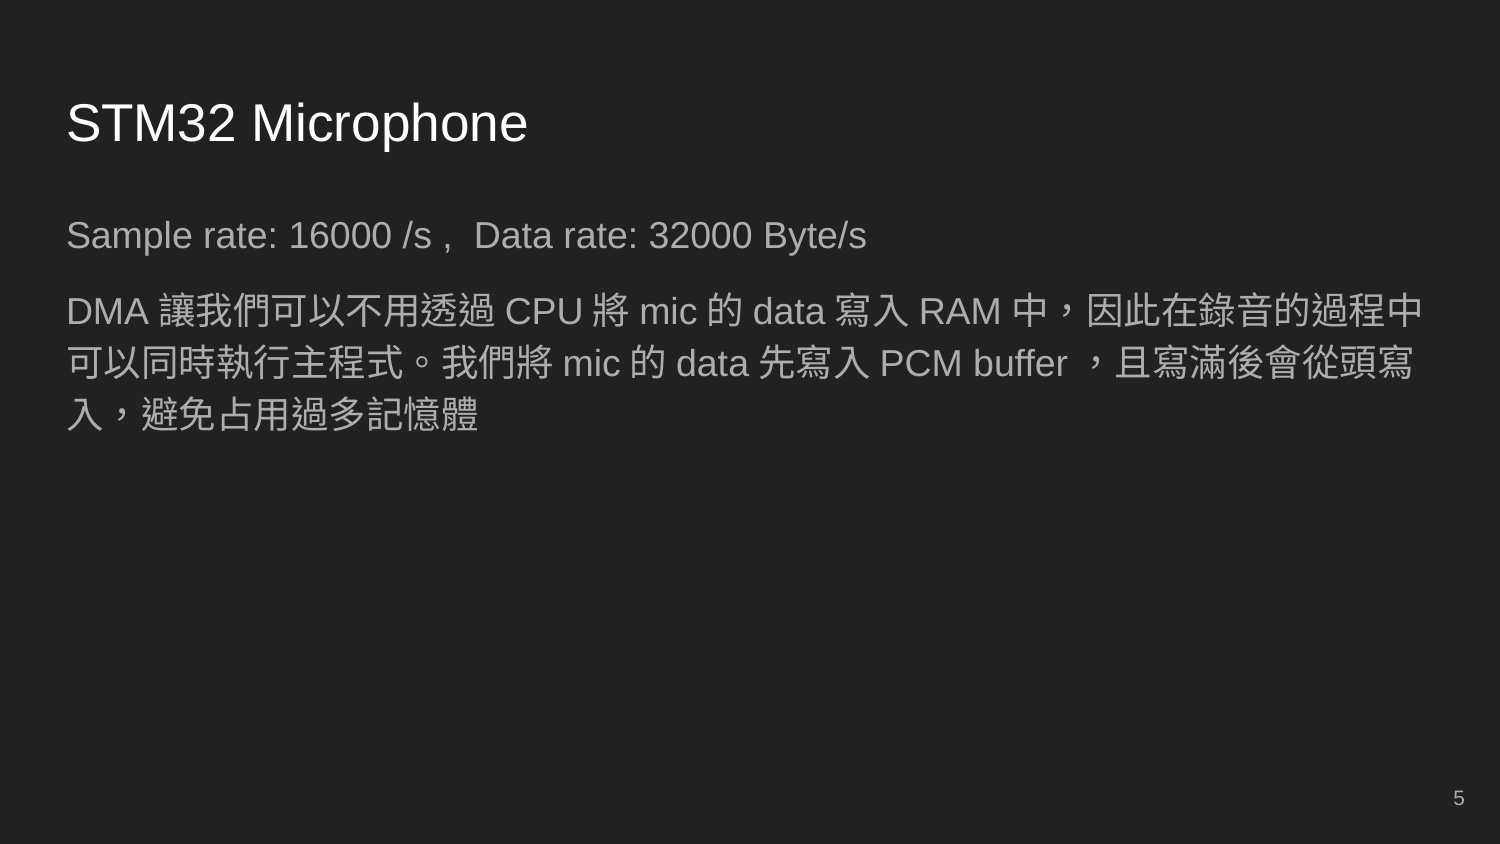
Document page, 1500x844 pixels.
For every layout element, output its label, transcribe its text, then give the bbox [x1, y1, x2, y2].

list Sample rate: 16000 /s , Data rate: 32000 Byte/s DMA讓我們可以不用透過CPU將mic的data寫入RAM中，因此在錄音的過程中可以同時執行主程式。我們將mic的data先寫入PCM buffer，且寫滿後會從頭寫入，避免占用過多記憶體 [51, 189, 1449, 750]
title STM32 Microphone [51, 72, 1449, 167]
slide_number ‹#› [1389, 764, 1480, 830]
